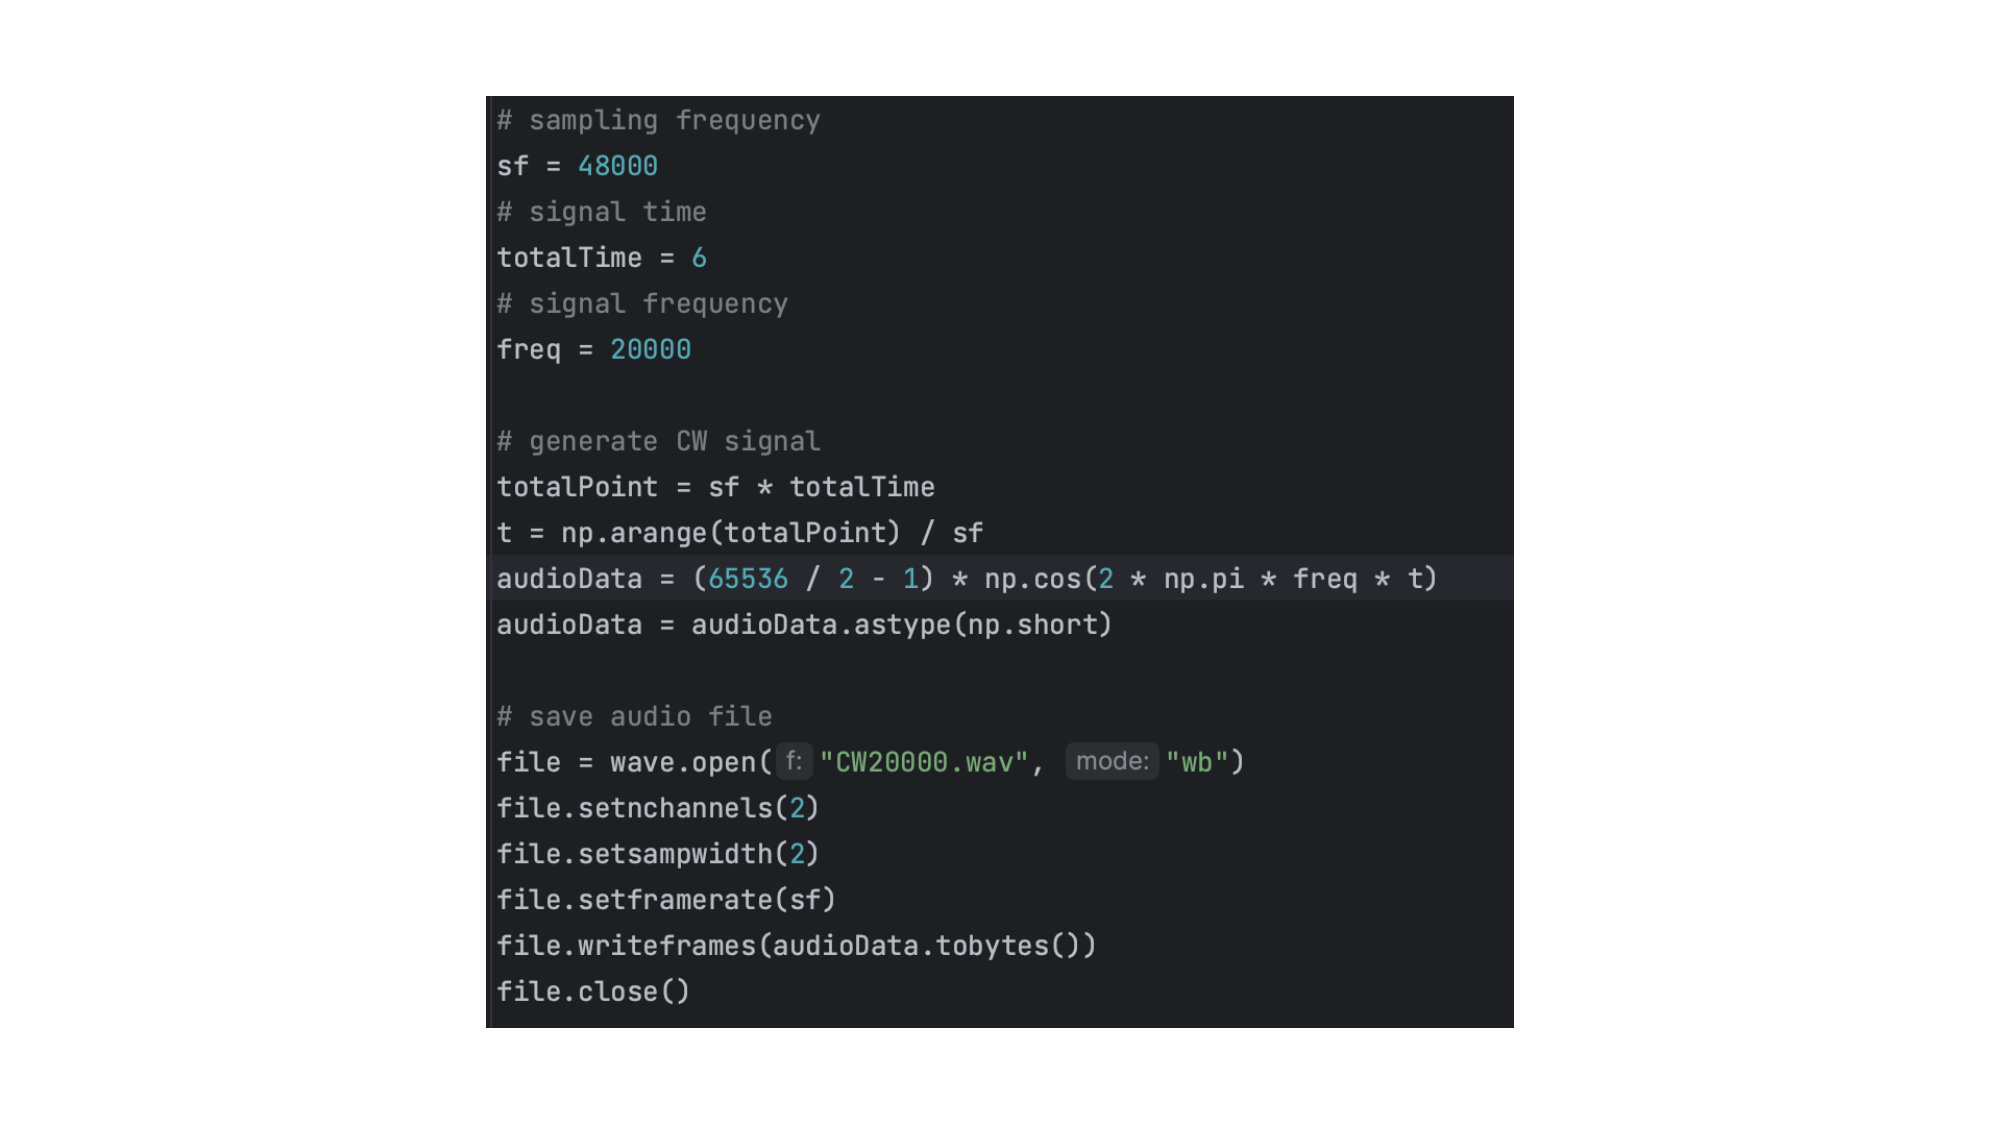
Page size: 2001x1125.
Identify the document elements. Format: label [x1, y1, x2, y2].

picture [485, 96, 1514, 1029]
